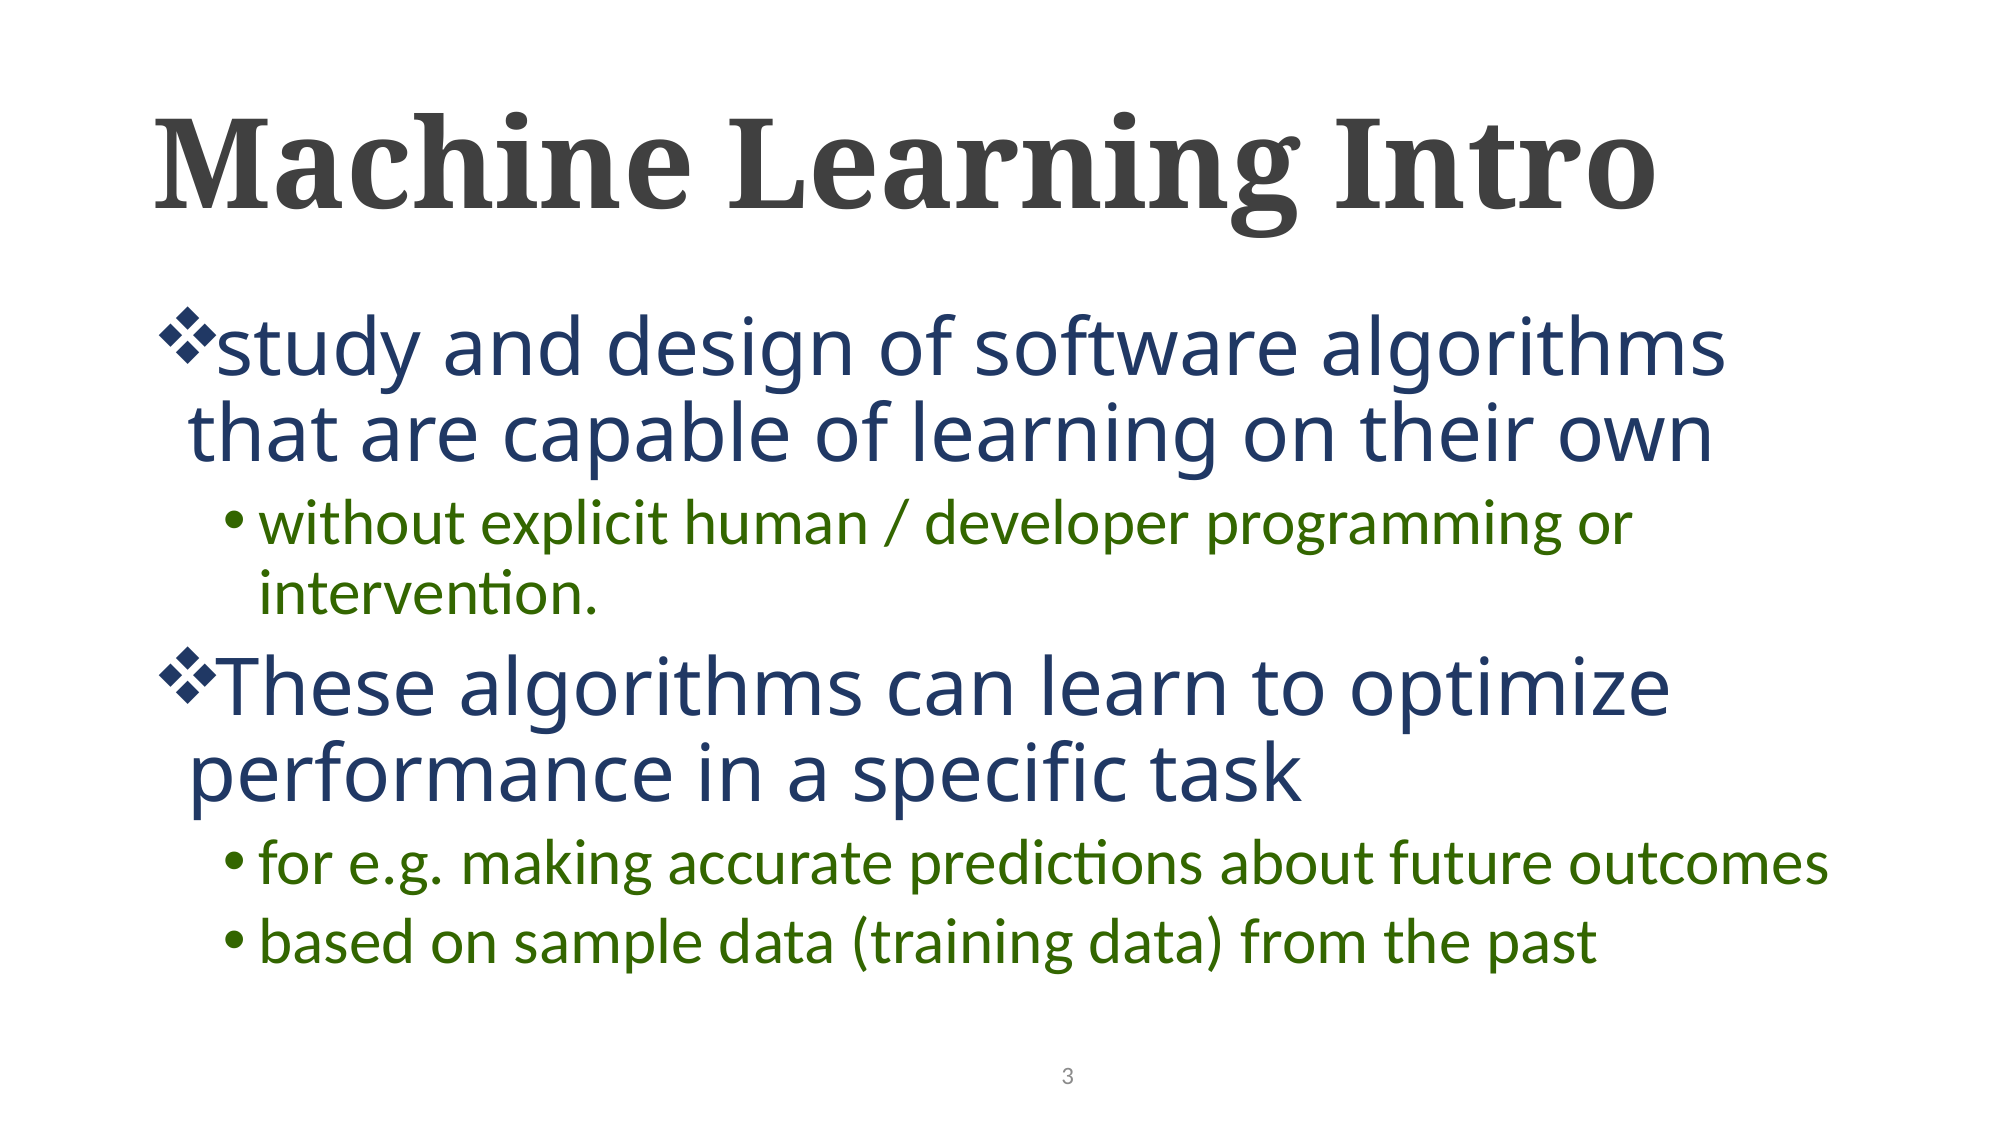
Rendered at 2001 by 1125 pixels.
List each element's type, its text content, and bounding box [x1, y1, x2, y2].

slide_number 3 [639, 1044, 1089, 1105]
title Machine Learning Intro [137, 59, 1863, 278]
list study and design of software algorithms that are capable of learning on their own without explicit human / developer programming or intervention. These algorithms can learn to optimize performance in a specific task for e.g. making accurate predictions about future outcomes based on sample data (training data) from the past [137, 299, 1863, 1014]
